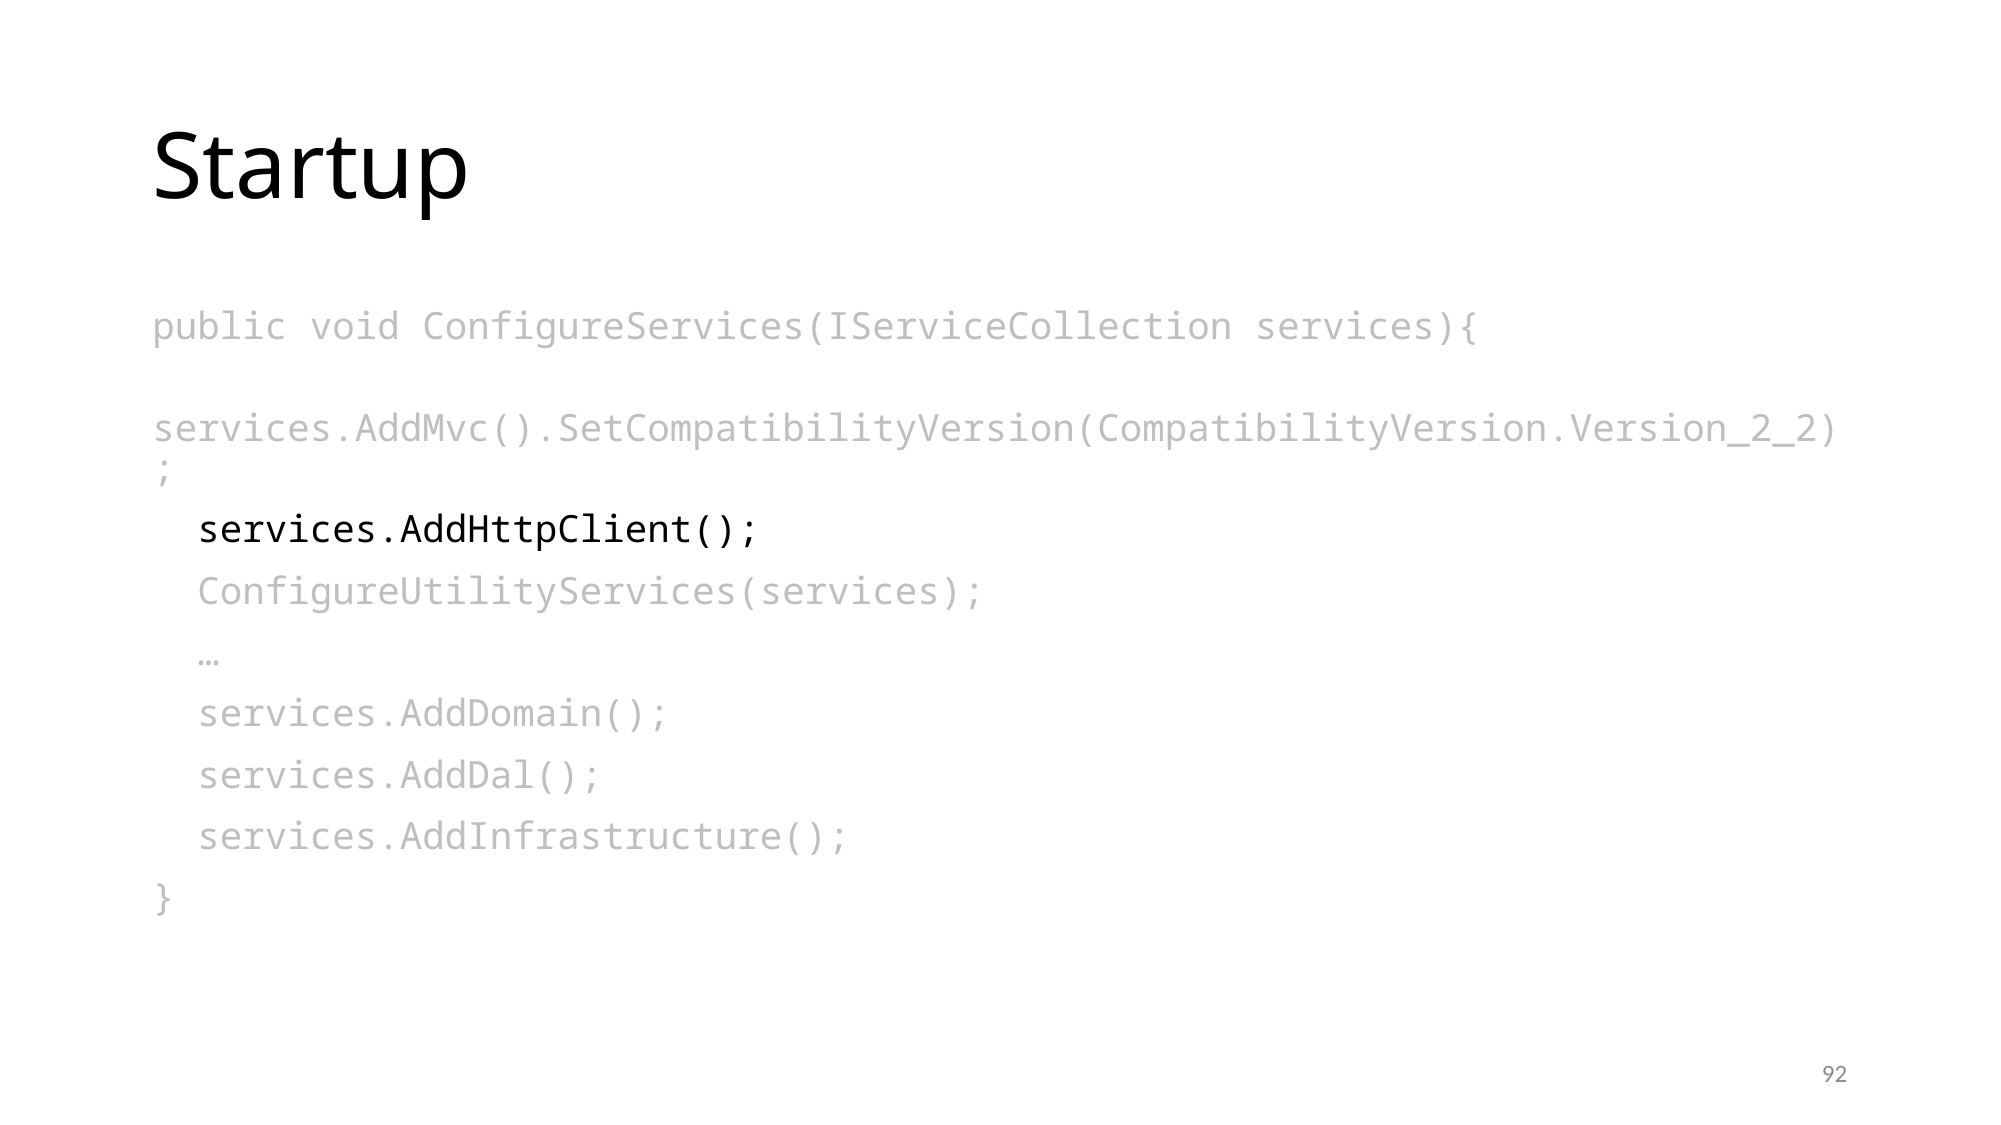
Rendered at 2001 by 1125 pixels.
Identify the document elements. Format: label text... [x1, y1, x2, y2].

title Startup [137, 59, 1863, 278]
slide_number 92 [1412, 1042, 1863, 1103]
list public void ConfigureServices(IServiceCollection services){ services.AddMvc().SetCompatibilityVersion(CompatibilityVersion.Version_2_2); services.AddHttpClient(); ConfigureUtilityServices(services); … services.AddDomain(); services.AddDal(); services.AddInfrastructure(); } [137, 299, 1863, 1014]
